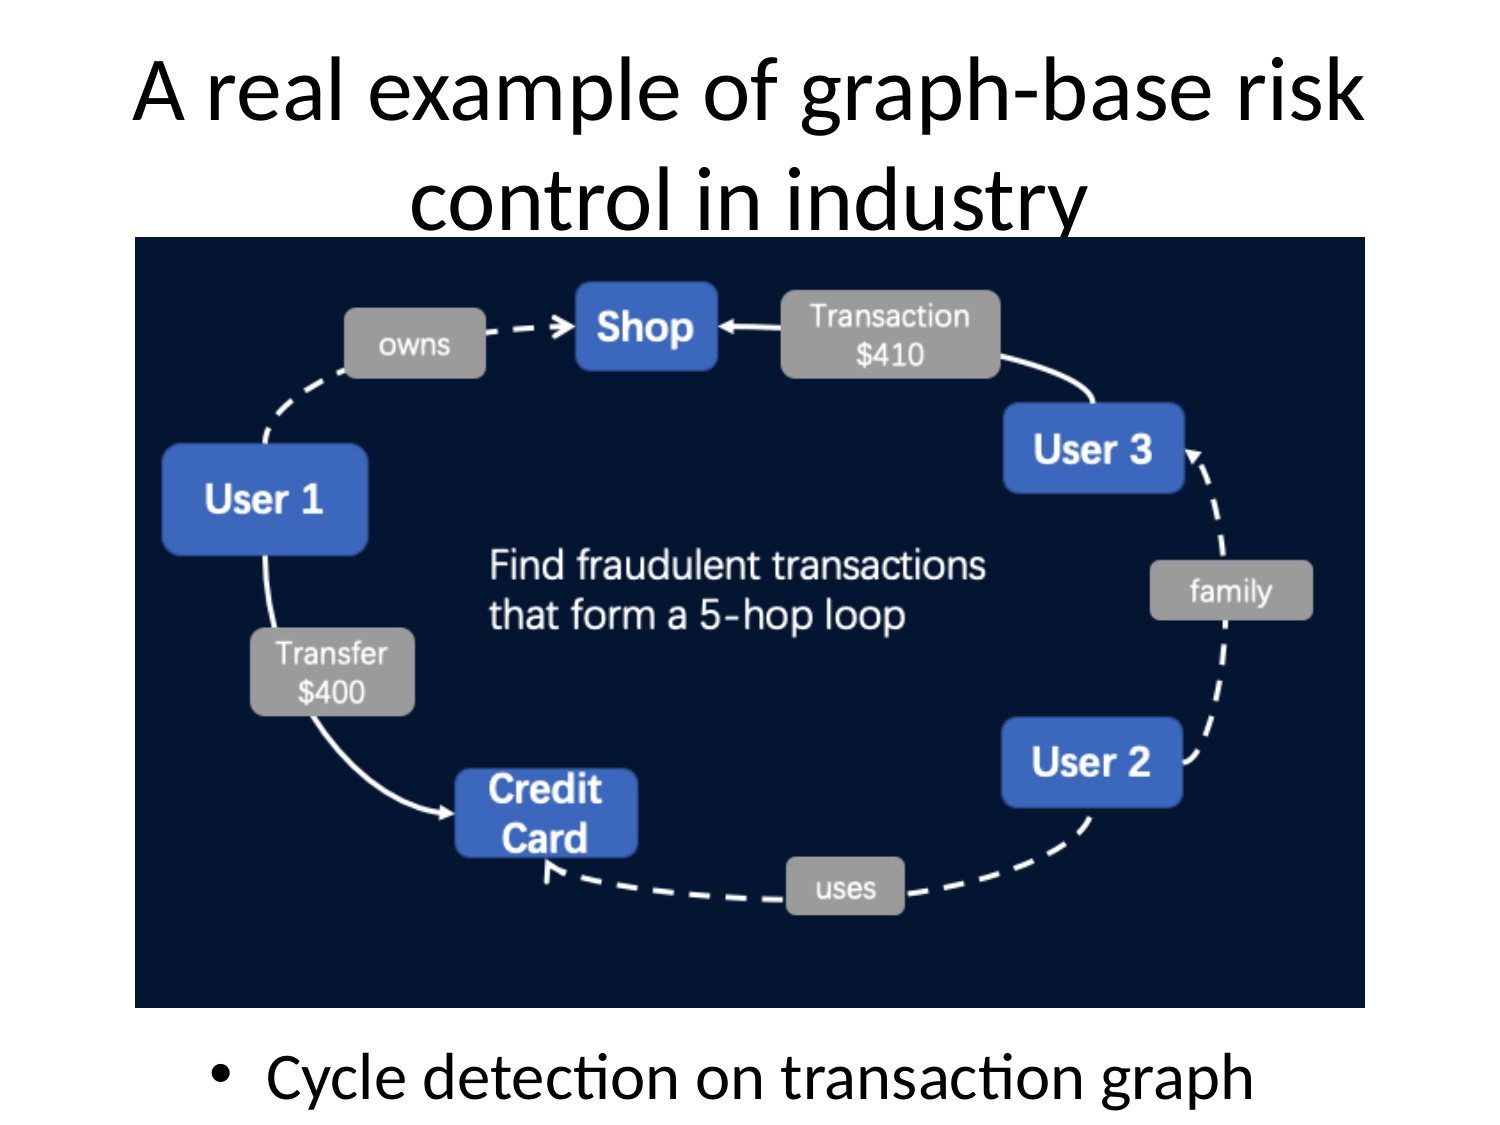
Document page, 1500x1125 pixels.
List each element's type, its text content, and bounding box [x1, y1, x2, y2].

list Cycle detection on transaction graph [194, 1024, 1306, 1125]
picture [135, 237, 1365, 1008]
title A real example of graph-base risk control in industry [75, 45, 1425, 233]
